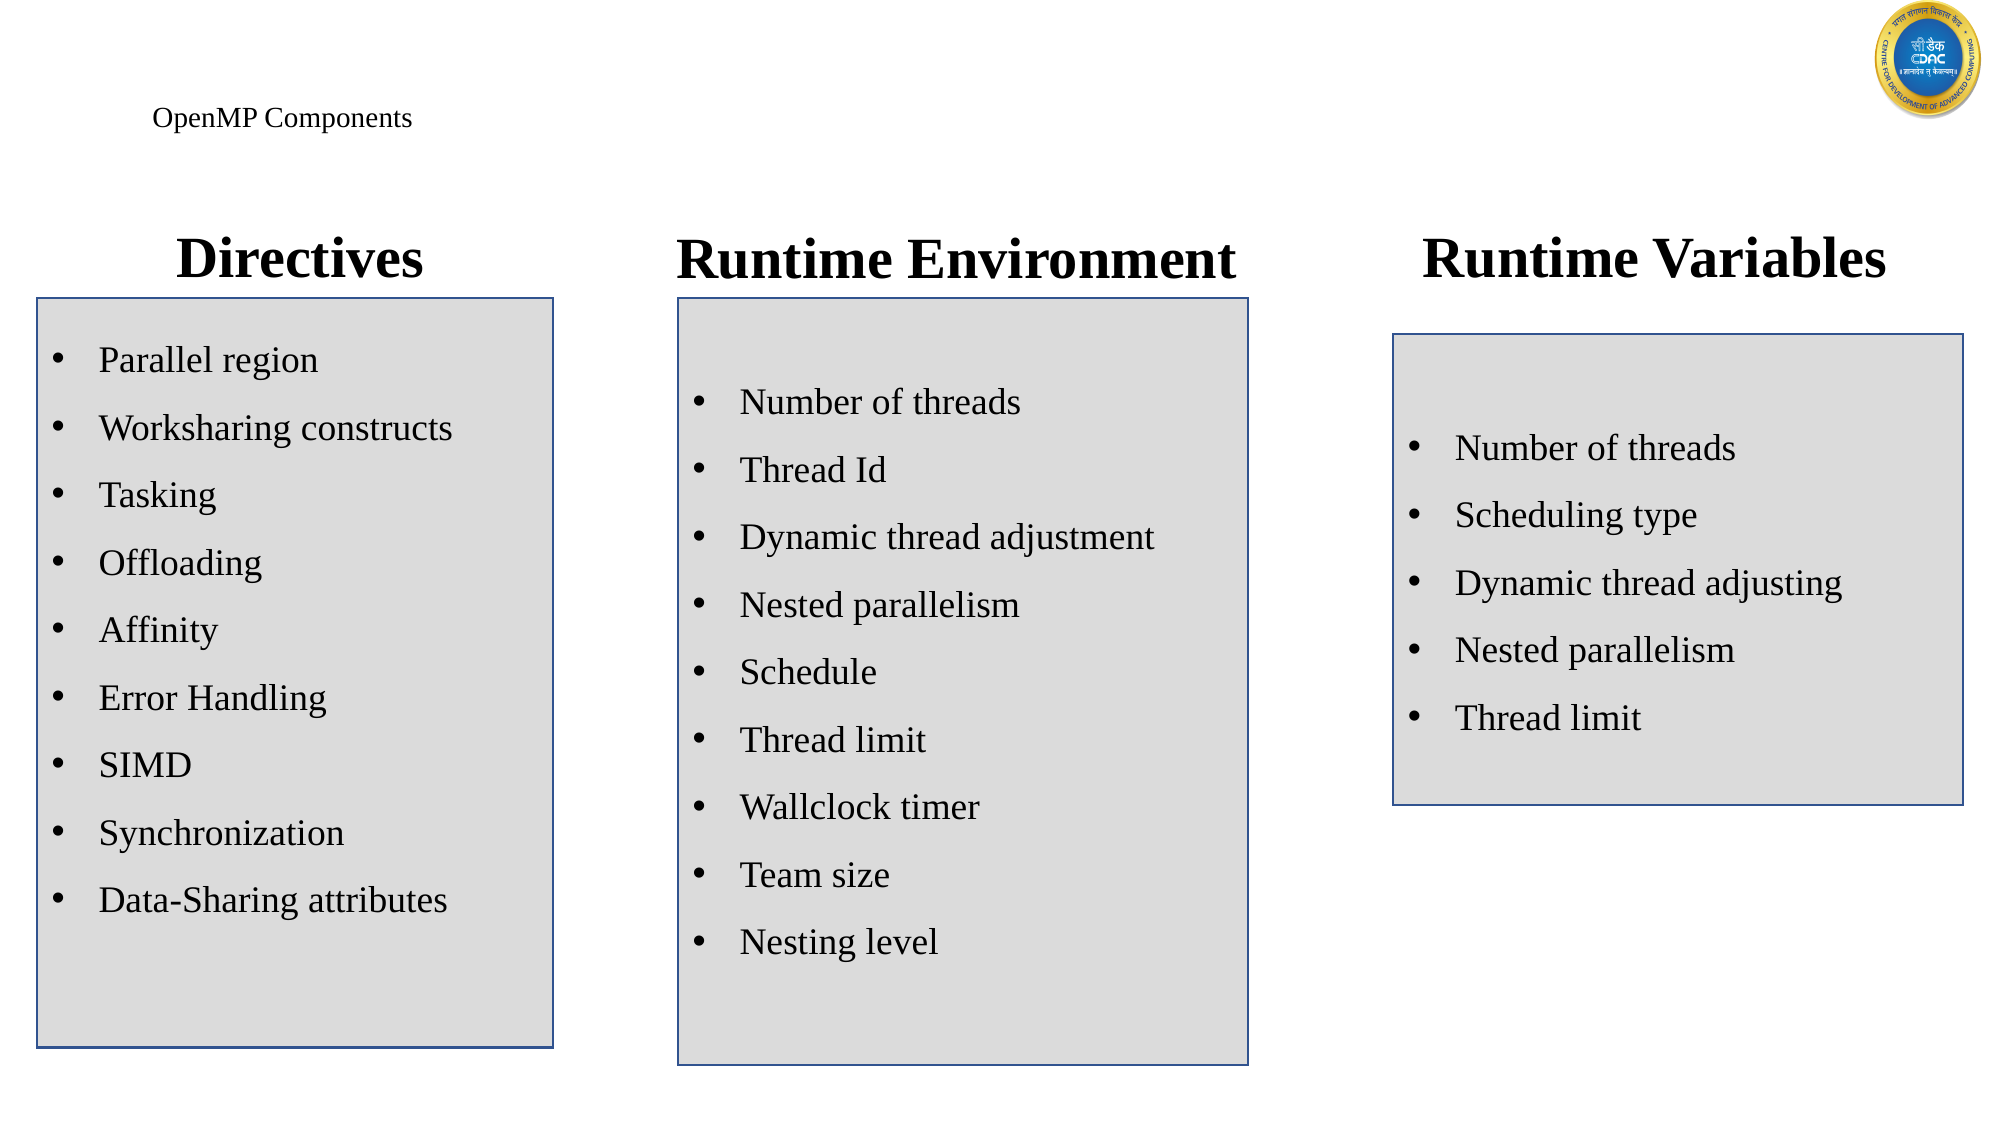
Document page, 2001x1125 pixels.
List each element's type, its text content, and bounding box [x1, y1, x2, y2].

text_box Directives [161, 211, 483, 297]
text_box Parallel region Worksharing constructs Tasking Offloading Affinity Error Handling SIMD Synchronization Data-Sharing attributes [36, 297, 553, 1048]
text_box Number of threads Scheduling type Dynamic thread adjusting Nested parallelism Thread limit [1392, 333, 1964, 805]
text_box Number of threads Thread Id Dynamic thread adjustment Nested parallelism Schedule Thread limit Wallclock timer Team size Nesting level [677, 298, 1248, 1066]
text_box Runtime Variables [1392, 211, 1932, 297]
picture [1874, 0, 1982, 120]
title OpenMP Components [137, 59, 1863, 176]
text_box Runtime Environment [660, 212, 1266, 298]
